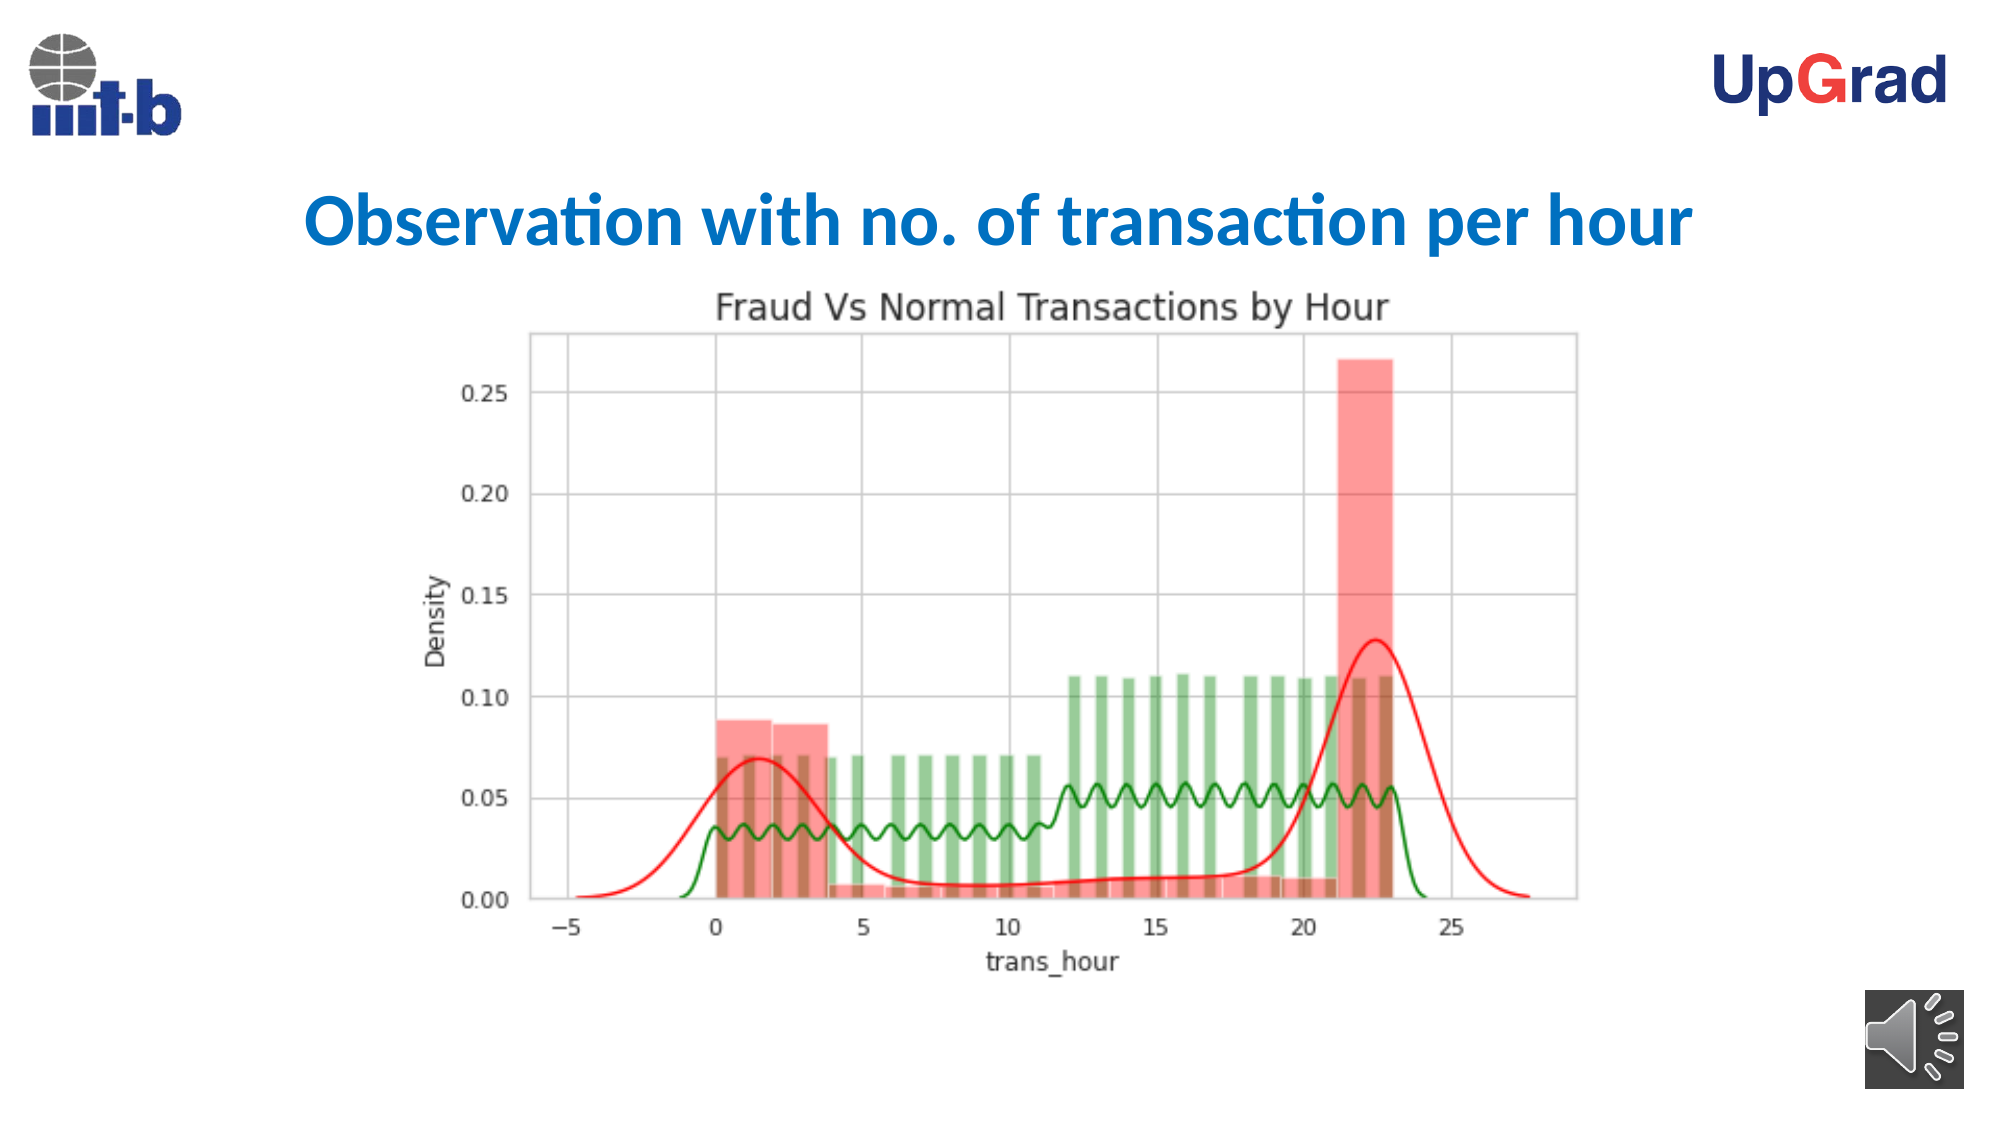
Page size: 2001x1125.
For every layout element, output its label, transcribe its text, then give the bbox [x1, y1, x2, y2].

picture [1714, 53, 1952, 116]
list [408, 277, 1591, 991]
title Observation with no. of transaction per hour [99, 154, 1900, 278]
picture [0, 29, 208, 163]
picture [1864, 989, 1965, 1090]
